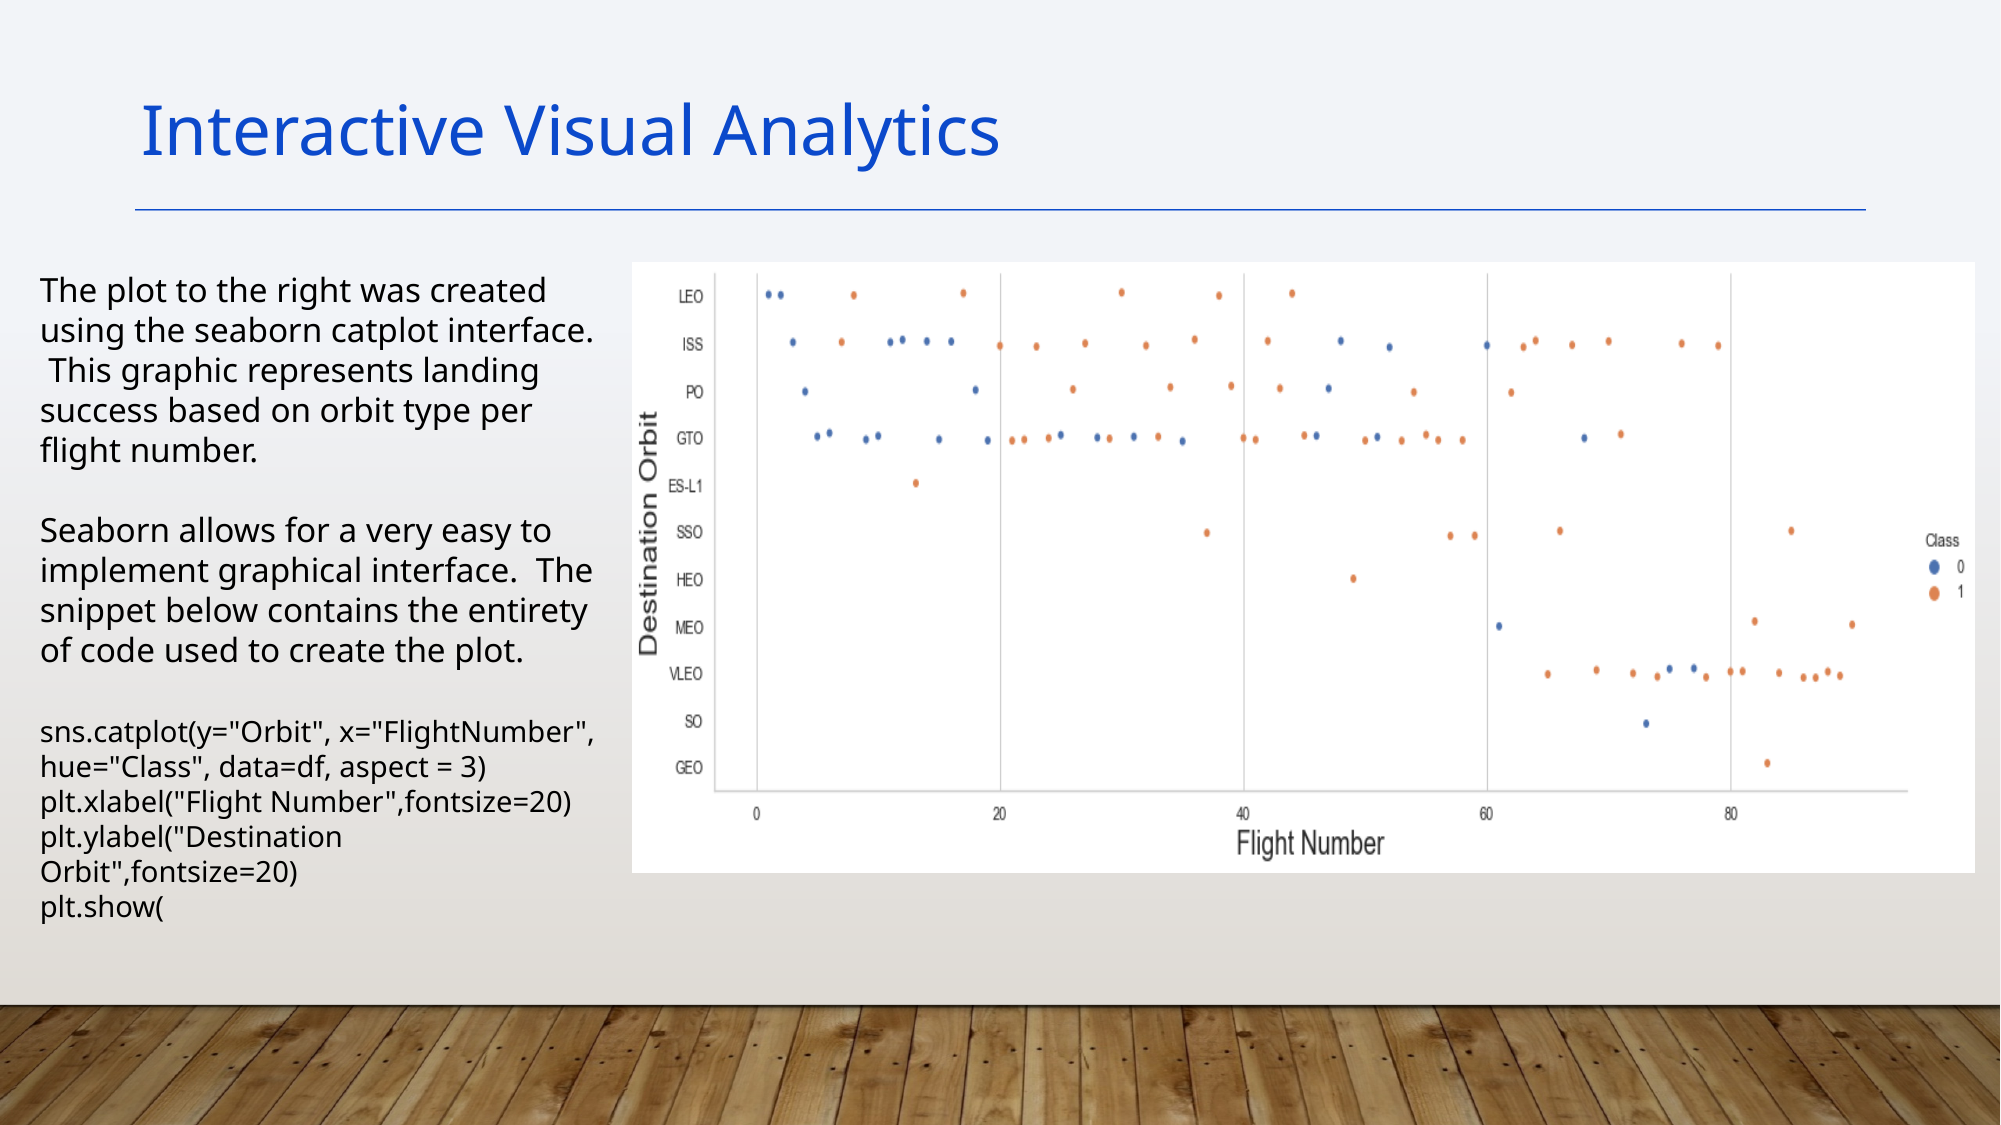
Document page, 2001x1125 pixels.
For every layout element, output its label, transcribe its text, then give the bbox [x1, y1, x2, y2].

text_box The plot to the right was created using the seaborn catplot interface. This graphic represents landing success based on orbit type per flight number. Seaborn allows for a very easy to implement graphical interface. The snippet below contains the entirety of code used to create the plot. sns.catplot(y="Orbit", x="FlightNumber", hue="Class", data=df, aspect = 3) plt.xlabel("Flight Number",fontsize=20) plt.ylabel("Destination Orbit",fontsize=20) plt.show( [24, 262, 615, 931]
picture [0, 0, 2001, 873]
text_box Interactive Visual Analytics [126, 88, 1852, 179]
picture [0, 1005, 2001, 1125]
